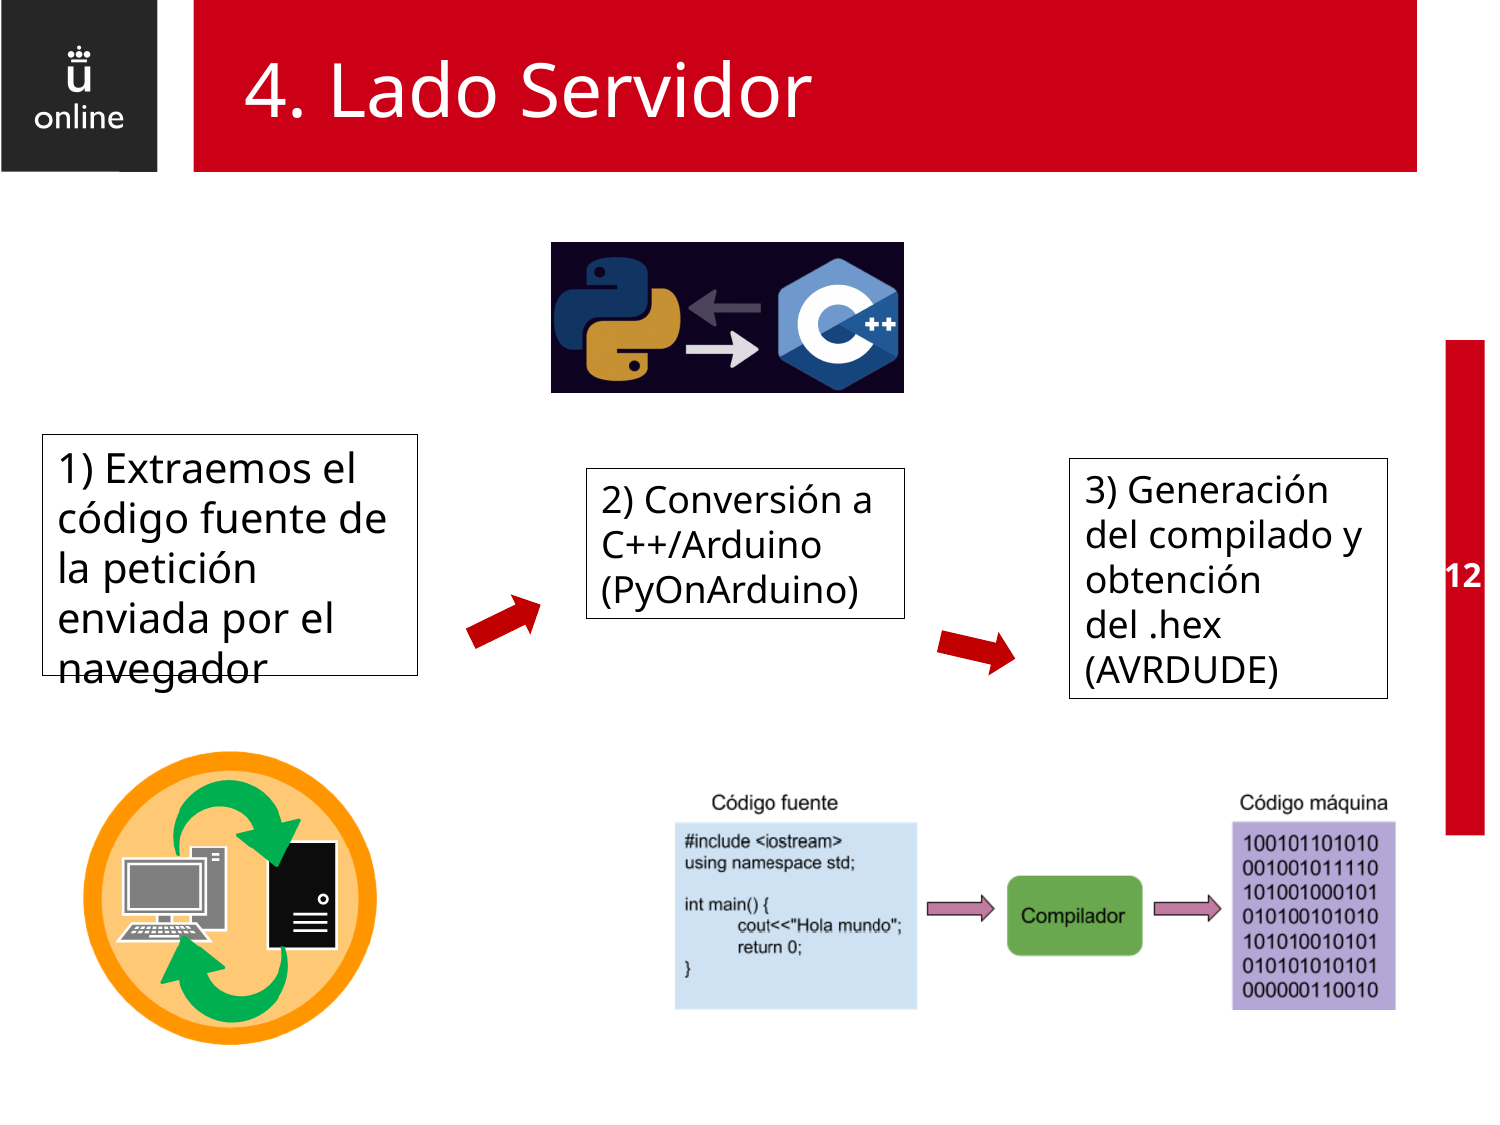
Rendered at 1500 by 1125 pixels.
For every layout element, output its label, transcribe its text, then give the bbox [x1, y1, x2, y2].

text_box 4. Lado Servidor [229, 26, 1417, 140]
text_box 12 [1416, 544, 1500, 604]
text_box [41, 433, 418, 1046]
picture [17, 31, 141, 154]
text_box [662, 458, 1404, 1023]
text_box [466, 242, 905, 645]
